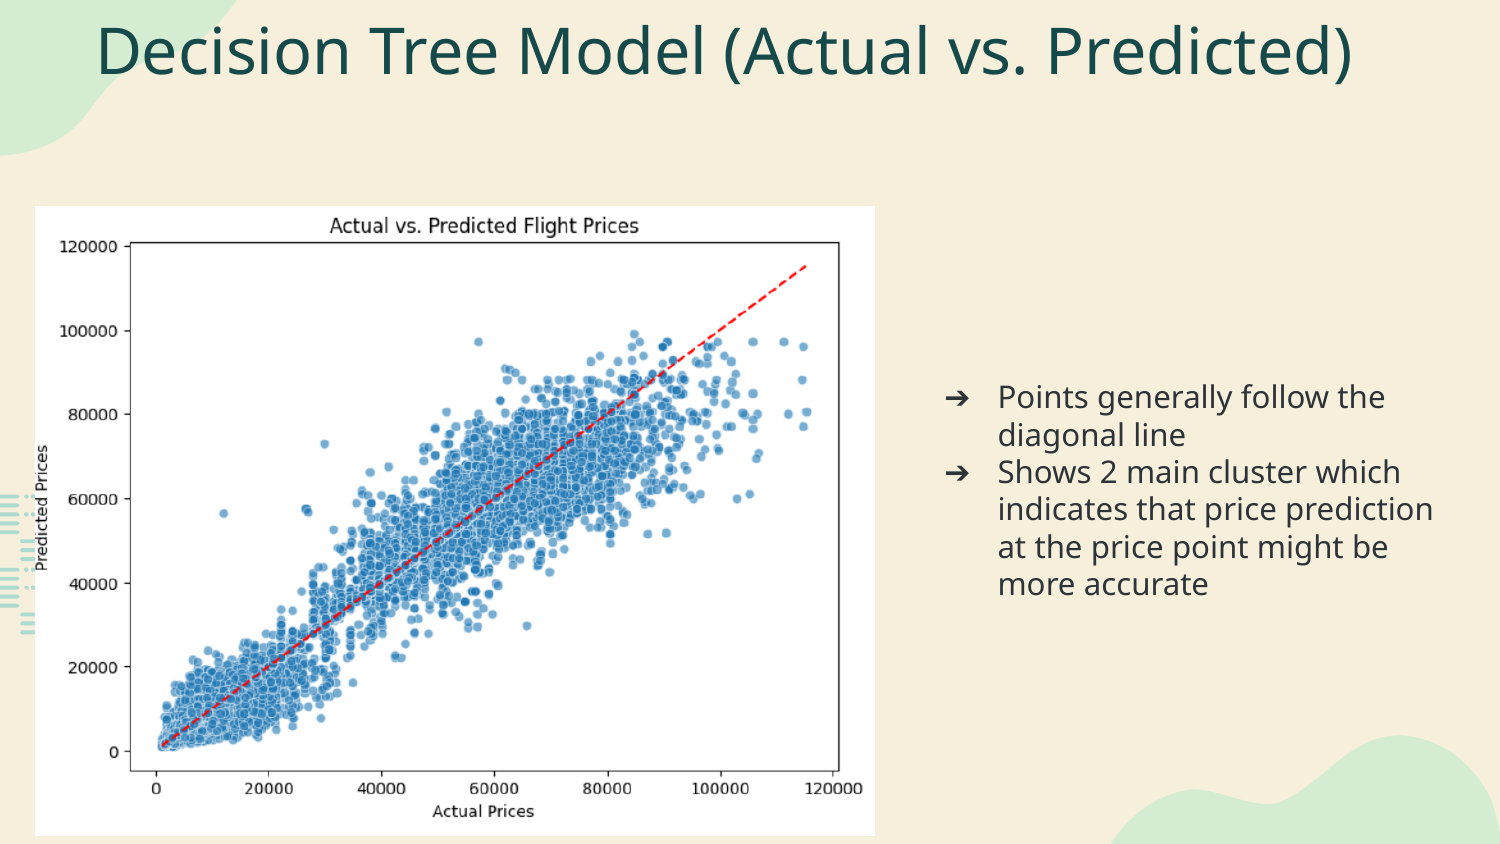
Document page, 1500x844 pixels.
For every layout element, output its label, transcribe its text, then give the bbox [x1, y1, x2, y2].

picture [35, 206, 875, 837]
title Decision Tree Model (Actual vs. Predicted) [25, 9, 1424, 104]
list Points generally follow the diagonal line Shows 2 main cluster which indicates that price prediction at the price point might be more accurate [922, 377, 1461, 632]
